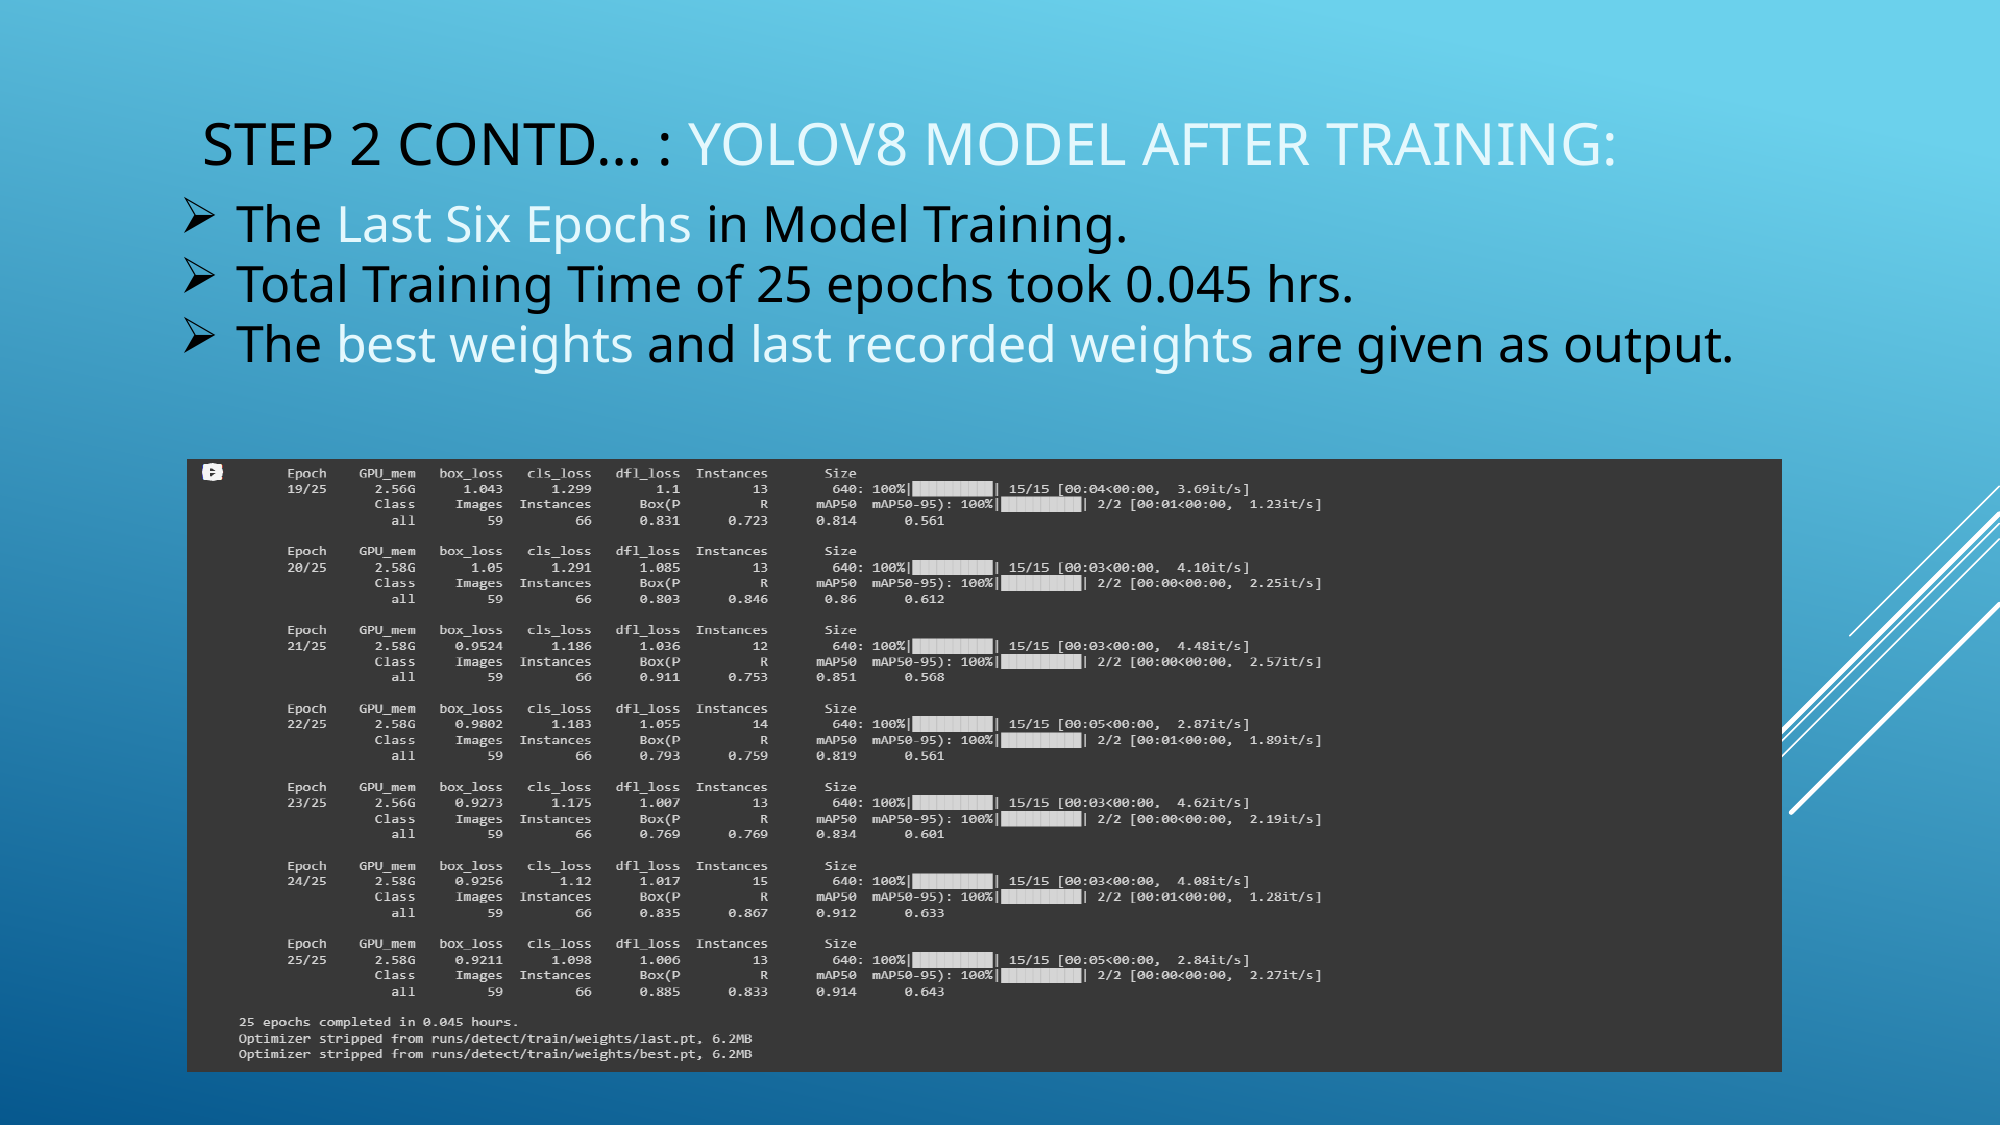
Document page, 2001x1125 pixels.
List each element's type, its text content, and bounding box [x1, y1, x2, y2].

picture [186, 459, 1782, 1073]
text_box The Last Six Epochs in Model Training. Total Training Time of 25 epochs took 0.045 hrs. The best weights and last recorded weights are given as output. [164, 184, 1836, 380]
title STEP 2 CONTD… : Yolov8 Model After Training: [187, 68, 1747, 184]
